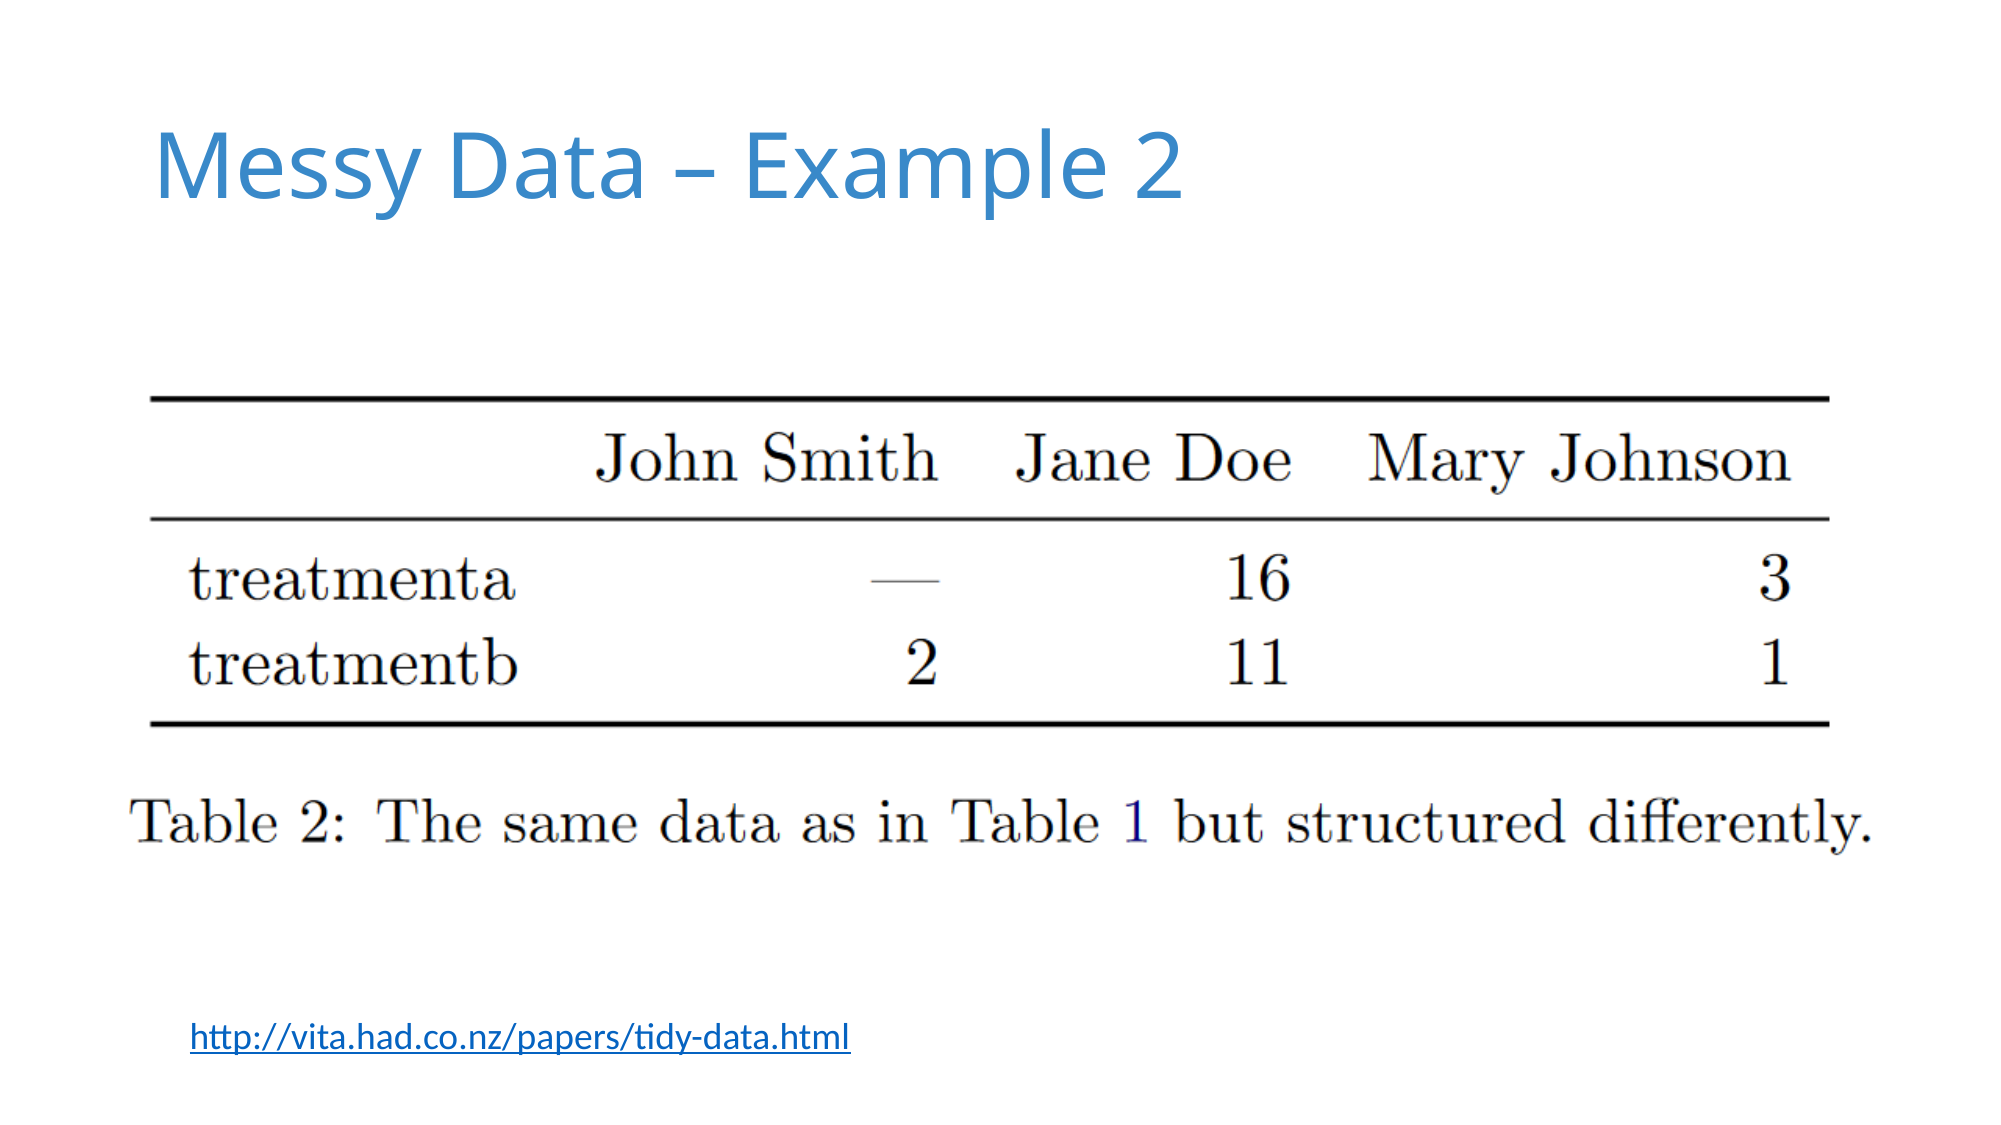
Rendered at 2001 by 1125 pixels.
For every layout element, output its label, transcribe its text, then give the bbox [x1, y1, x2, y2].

picture [88, 365, 1911, 885]
title Messy Data – Example 2 [137, 59, 1863, 278]
text_box http://vita.had.co.nz/papers/tidy-data.html [174, 1004, 1210, 1065]
